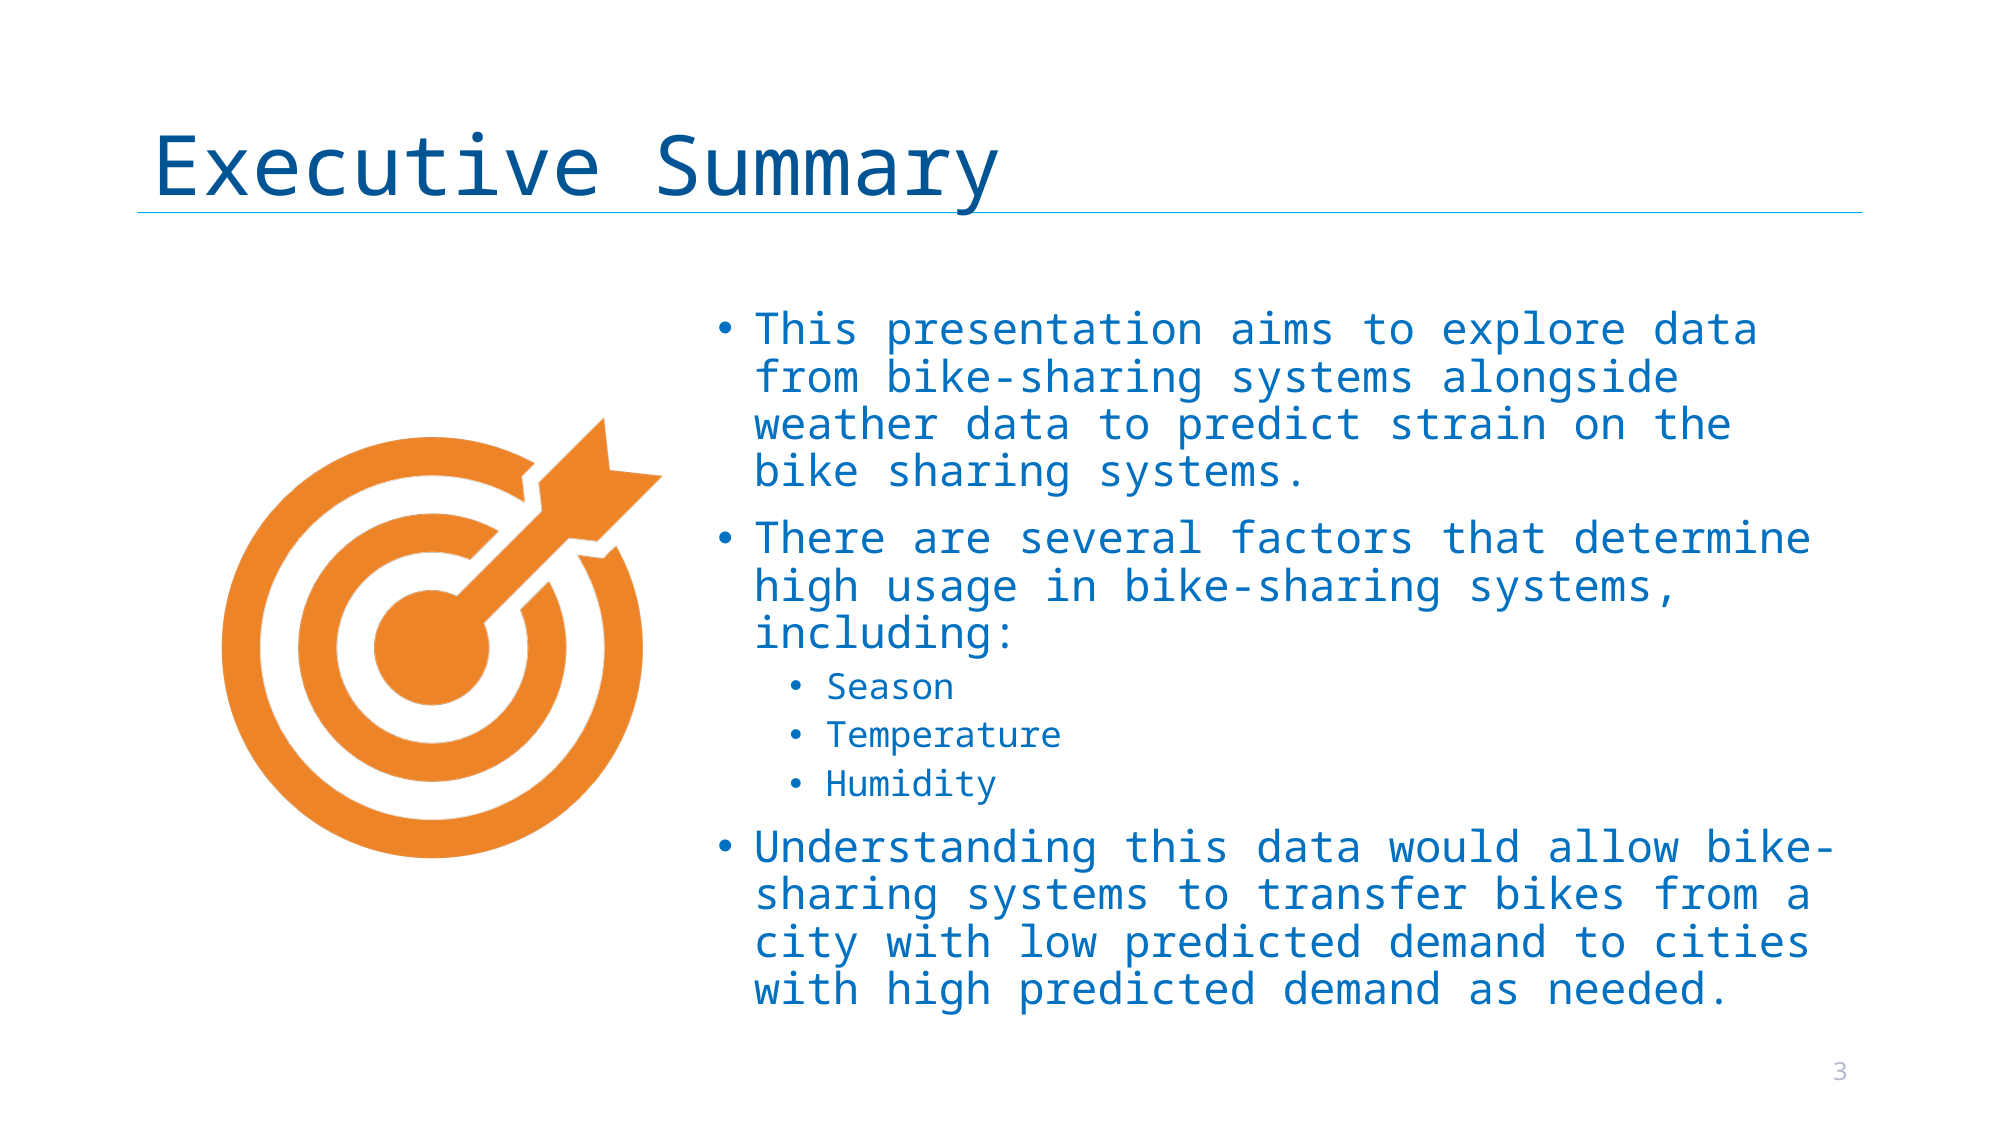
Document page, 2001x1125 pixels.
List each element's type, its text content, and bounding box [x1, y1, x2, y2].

picture [178, 377, 703, 902]
title Executive Summary [137, 59, 1863, 278]
text_box This presentation aims to explore data from bike-sharing systems alongside weather data to predict strain on the bike sharing systems. There are several factors that determine high usage in bike-sharing systems, including: Season Temperature Humidity Understanding this data would allow bike-sharing systems to transfer bikes from a city with low predicted demand to cities with high predicted demand as needed. [702, 299, 1863, 1032]
slide_number 3 [1412, 1042, 1863, 1103]
